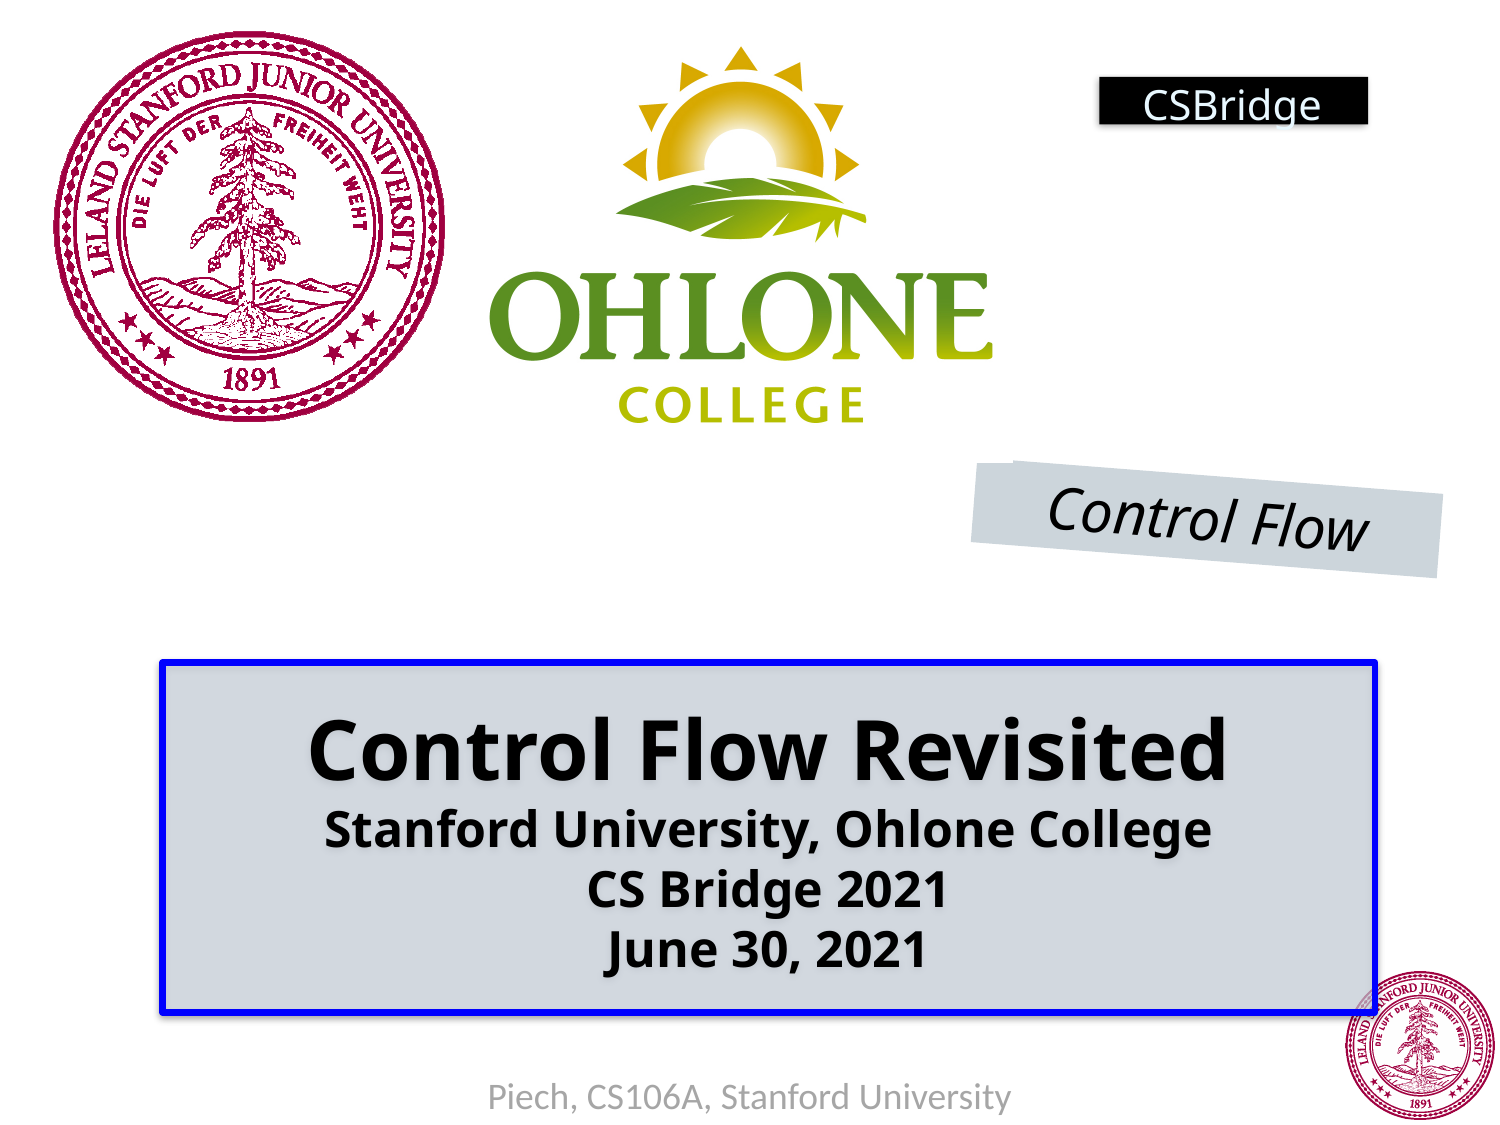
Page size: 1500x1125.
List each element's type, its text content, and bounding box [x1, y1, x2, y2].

text_box Control Flow [970, 460, 1444, 579]
text_box Control Flow Revisited Stanford University, Ohlone College CS Bridge 2021 June 30, 2021 [159, 659, 1378, 1016]
picture [468, 18, 1013, 463]
picture [1345, 971, 1495, 1120]
picture [53, 31, 445, 422]
text_box CSBridge [1075, 71, 1389, 137]
